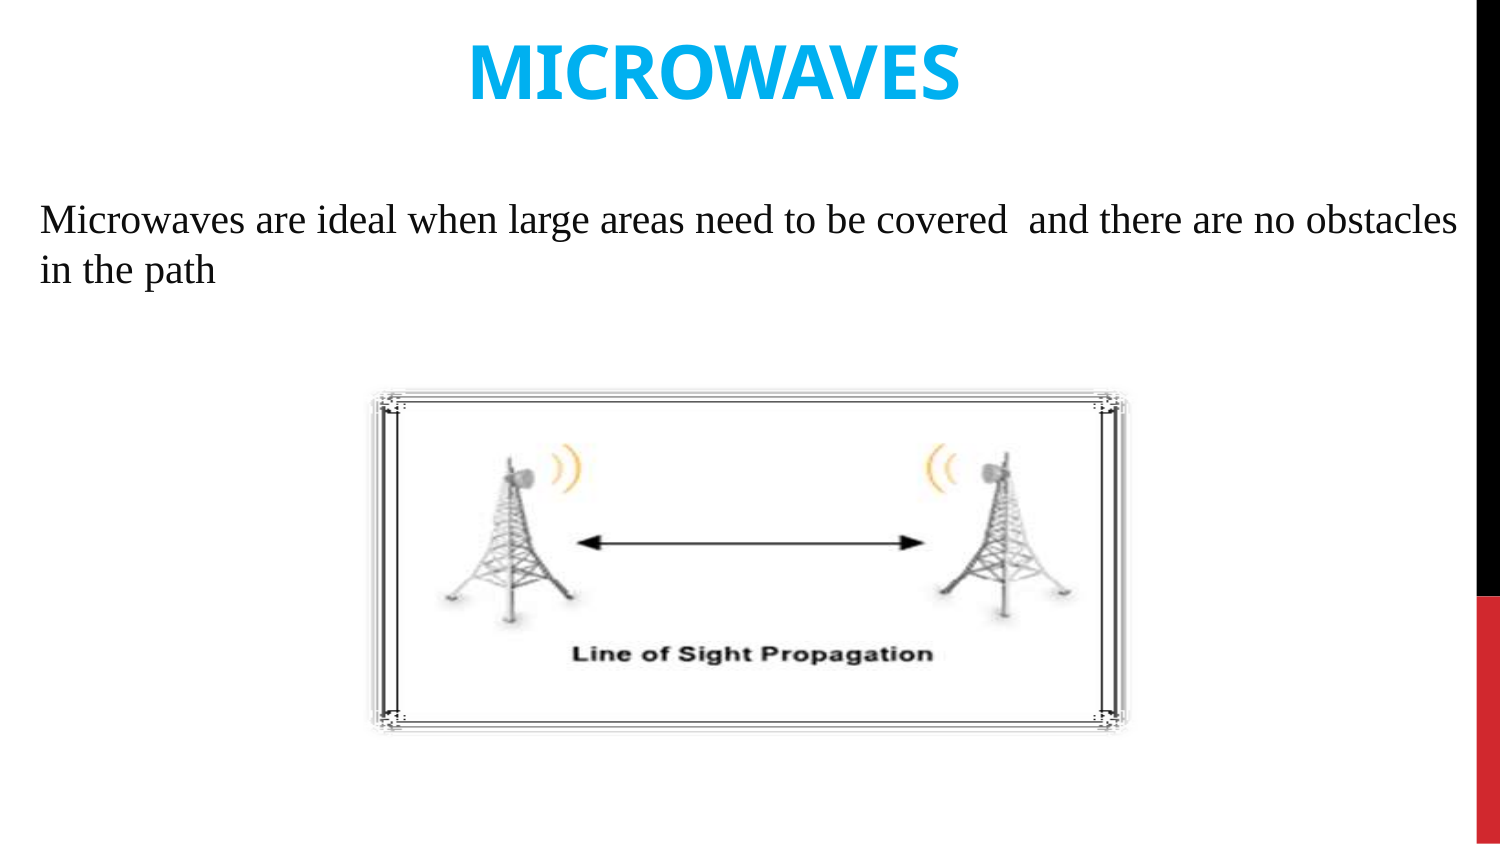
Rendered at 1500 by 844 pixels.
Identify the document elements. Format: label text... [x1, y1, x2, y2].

title Microwaves [450, 0, 1500, 140]
text_box [362, 384, 1138, 740]
text_box Microwaves are ideal when large areas need to be covered and there are no obstacles in the path [37, 189, 1463, 292]
